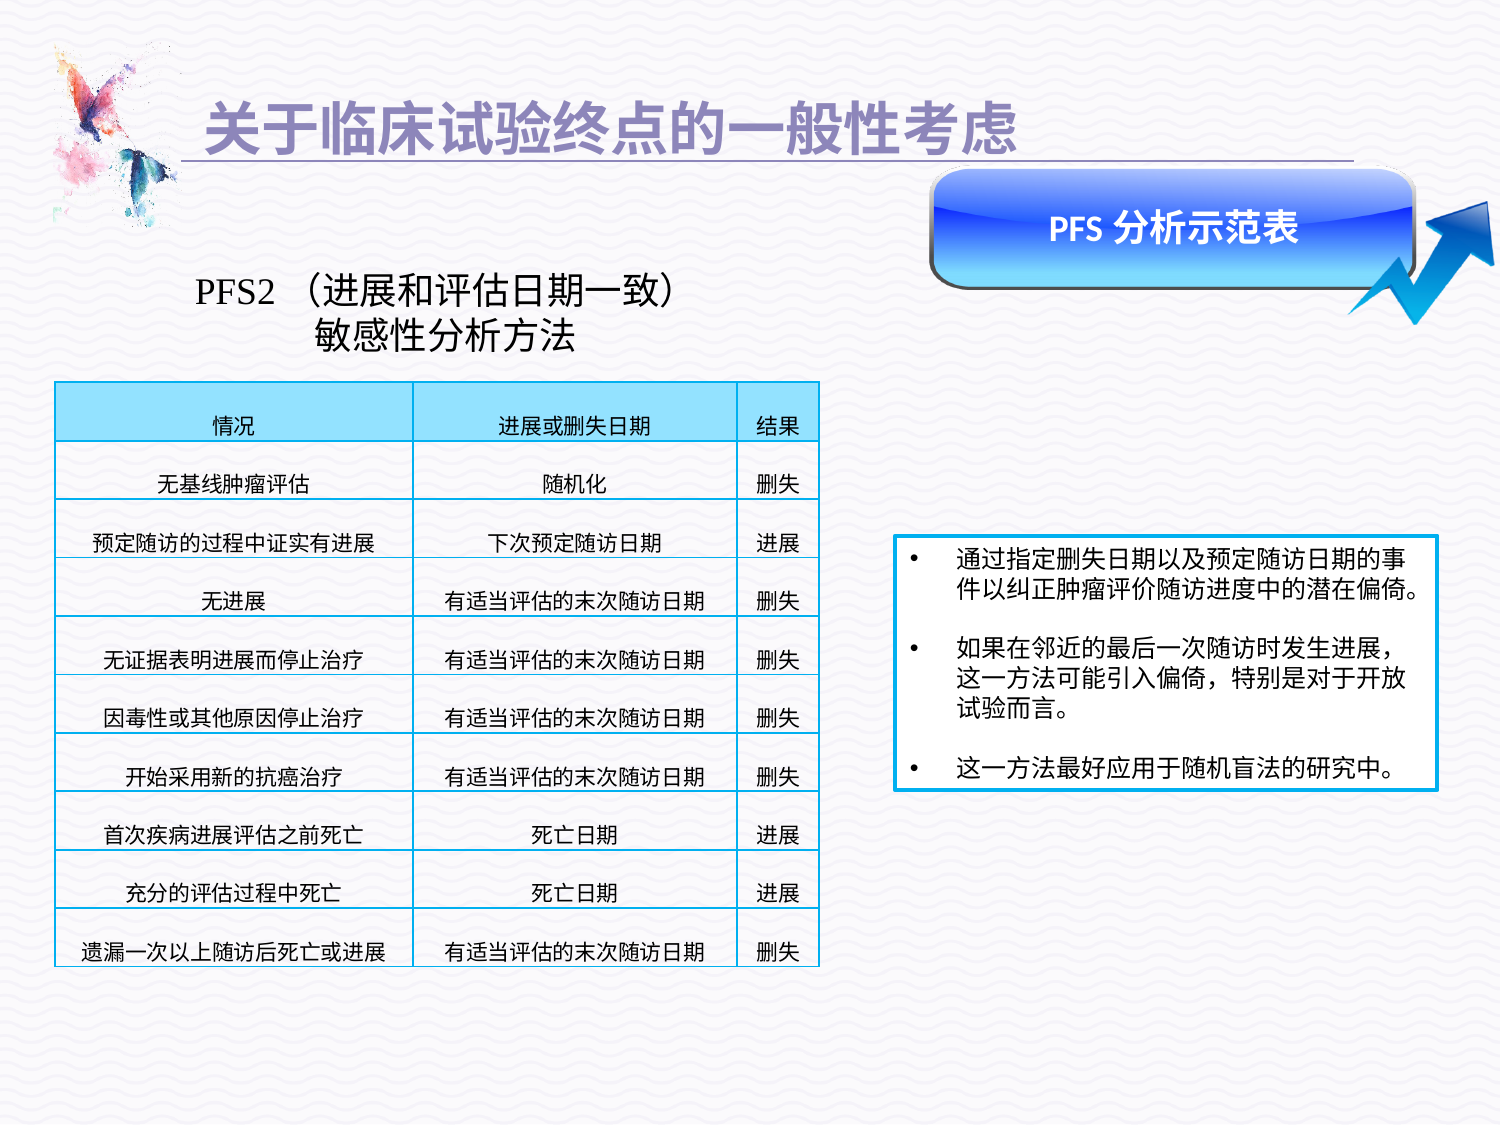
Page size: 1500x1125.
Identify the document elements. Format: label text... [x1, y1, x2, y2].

text_box 通过指定删失日期以及预定随访日期的事件以纠正肿瘤评价随访进度中的潜在偏倚。 如果在邻近的最后一次随访时发生进展，这一方法可能引入偏倚，特别是对于开放试验而言。 这一方法最好应用于随机盲法的研究中。 [893, 534, 1439, 792]
table_cell 删失 [738, 442, 818, 498]
text_box 关于临床试验终点的一般性考虑 [203, 91, 1072, 160]
table_cell 首次疾病进展评估之前死亡 [56, 792, 412, 849]
table_header 结果 [738, 383, 818, 440]
table_cell 开始采用新的抗癌治疗 [56, 734, 412, 790]
table_cell 有适当评估的末次随访日期 [414, 734, 736, 790]
table_cell 有适当评估的末次随访日期 [414, 675, 736, 732]
table_cell 删失 [738, 617, 818, 674]
table_cell 预定随访的过程中证实有进展 [56, 500, 412, 557]
table_cell 进展 [738, 851, 818, 907]
table_cell 随机化 [414, 442, 736, 498]
table_header 情况 [56, 383, 412, 440]
table_cell 无进展 [56, 558, 412, 615]
table_cell 删失 [738, 558, 818, 615]
table_cell 无基线肿瘤评估 [56, 442, 412, 498]
table_cell 有适当评估的末次随访日期 [414, 617, 736, 674]
table_header 进展或删失日期 [414, 383, 736, 440]
text_box PFS2（进展和评估日期一致） 敏感性分析方法 [179, 259, 713, 425]
table_cell 删失 [738, 734, 818, 790]
table_cell 死亡日期 [414, 851, 736, 907]
table_cell 因毒性或其他原因停止治疗 [56, 675, 412, 732]
table_cell 进展 [738, 792, 818, 849]
table_cell 有适当评估的末次随访日期 [414, 909, 736, 966]
table_cell 进展 [738, 500, 818, 557]
picture [0, 0, 1500, 1125]
table_cell 无证据表明进展而停止治疗 [56, 617, 412, 674]
table_cell 删失 [738, 909, 818, 966]
table_cell 充分的评估过程中死亡 [56, 851, 412, 907]
table_cell 下次预定随访日期 [414, 500, 736, 557]
table_cell 有适当评估的末次随访日期 [414, 558, 736, 615]
table_cell 死亡日期 [414, 792, 736, 849]
table_cell 删失 [738, 675, 818, 732]
table_cell 遗漏一次以上随访后死亡或进展 [56, 909, 412, 966]
